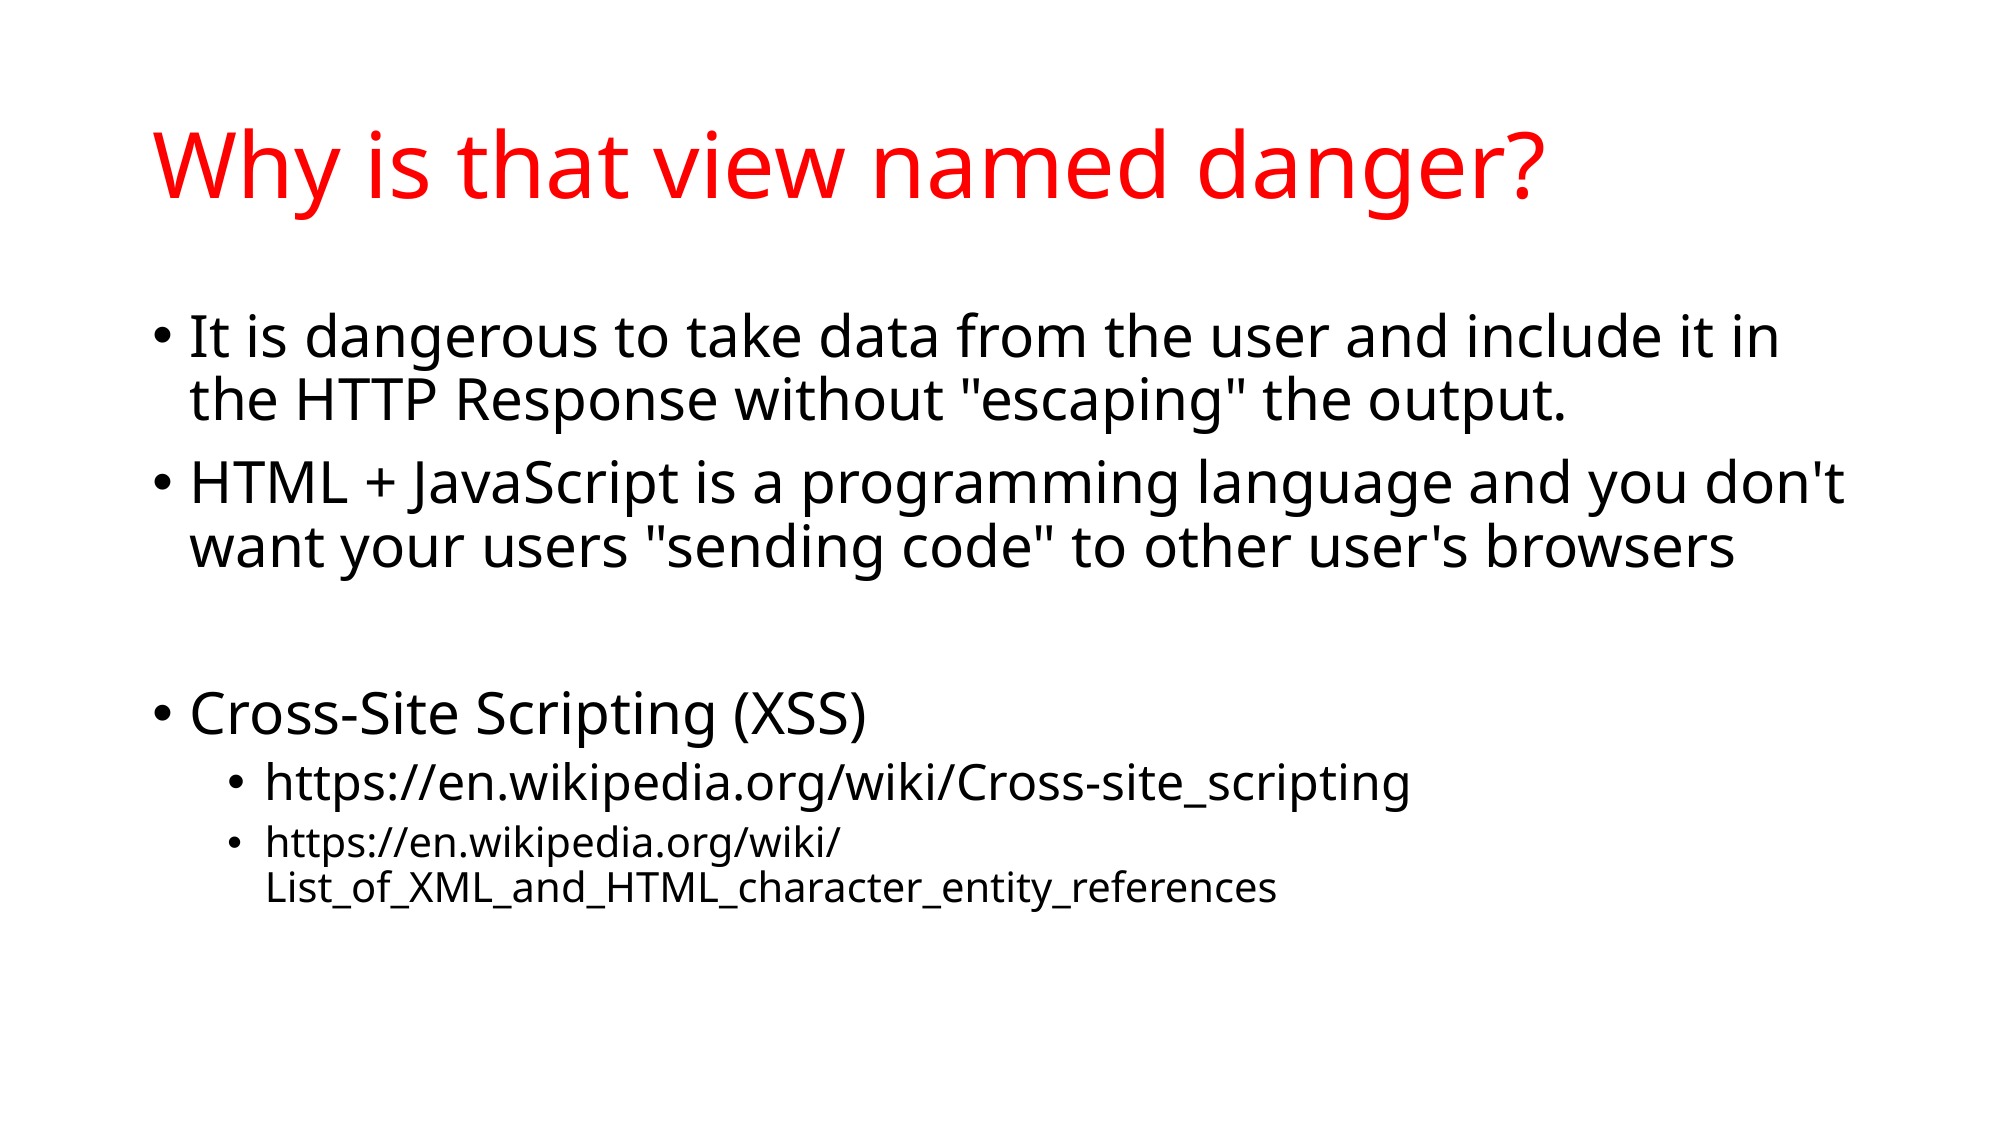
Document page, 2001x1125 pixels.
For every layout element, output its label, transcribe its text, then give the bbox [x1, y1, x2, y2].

title Why is that view named danger? [137, 59, 1863, 278]
list It is dangerous to take data from the user and include it in the HTTP Response without "escaping" the output. HTML + JavaScript is a programming language and you don't want your users "sending code" to other user's browsers Cross-Site Scripting (XSS) https://en.wikipedia.org/wiki/Cross-site_scripting https://en.wikipedia.org/wiki/List_of_XML_and_HTML_character_entity_references [137, 299, 1863, 1014]
